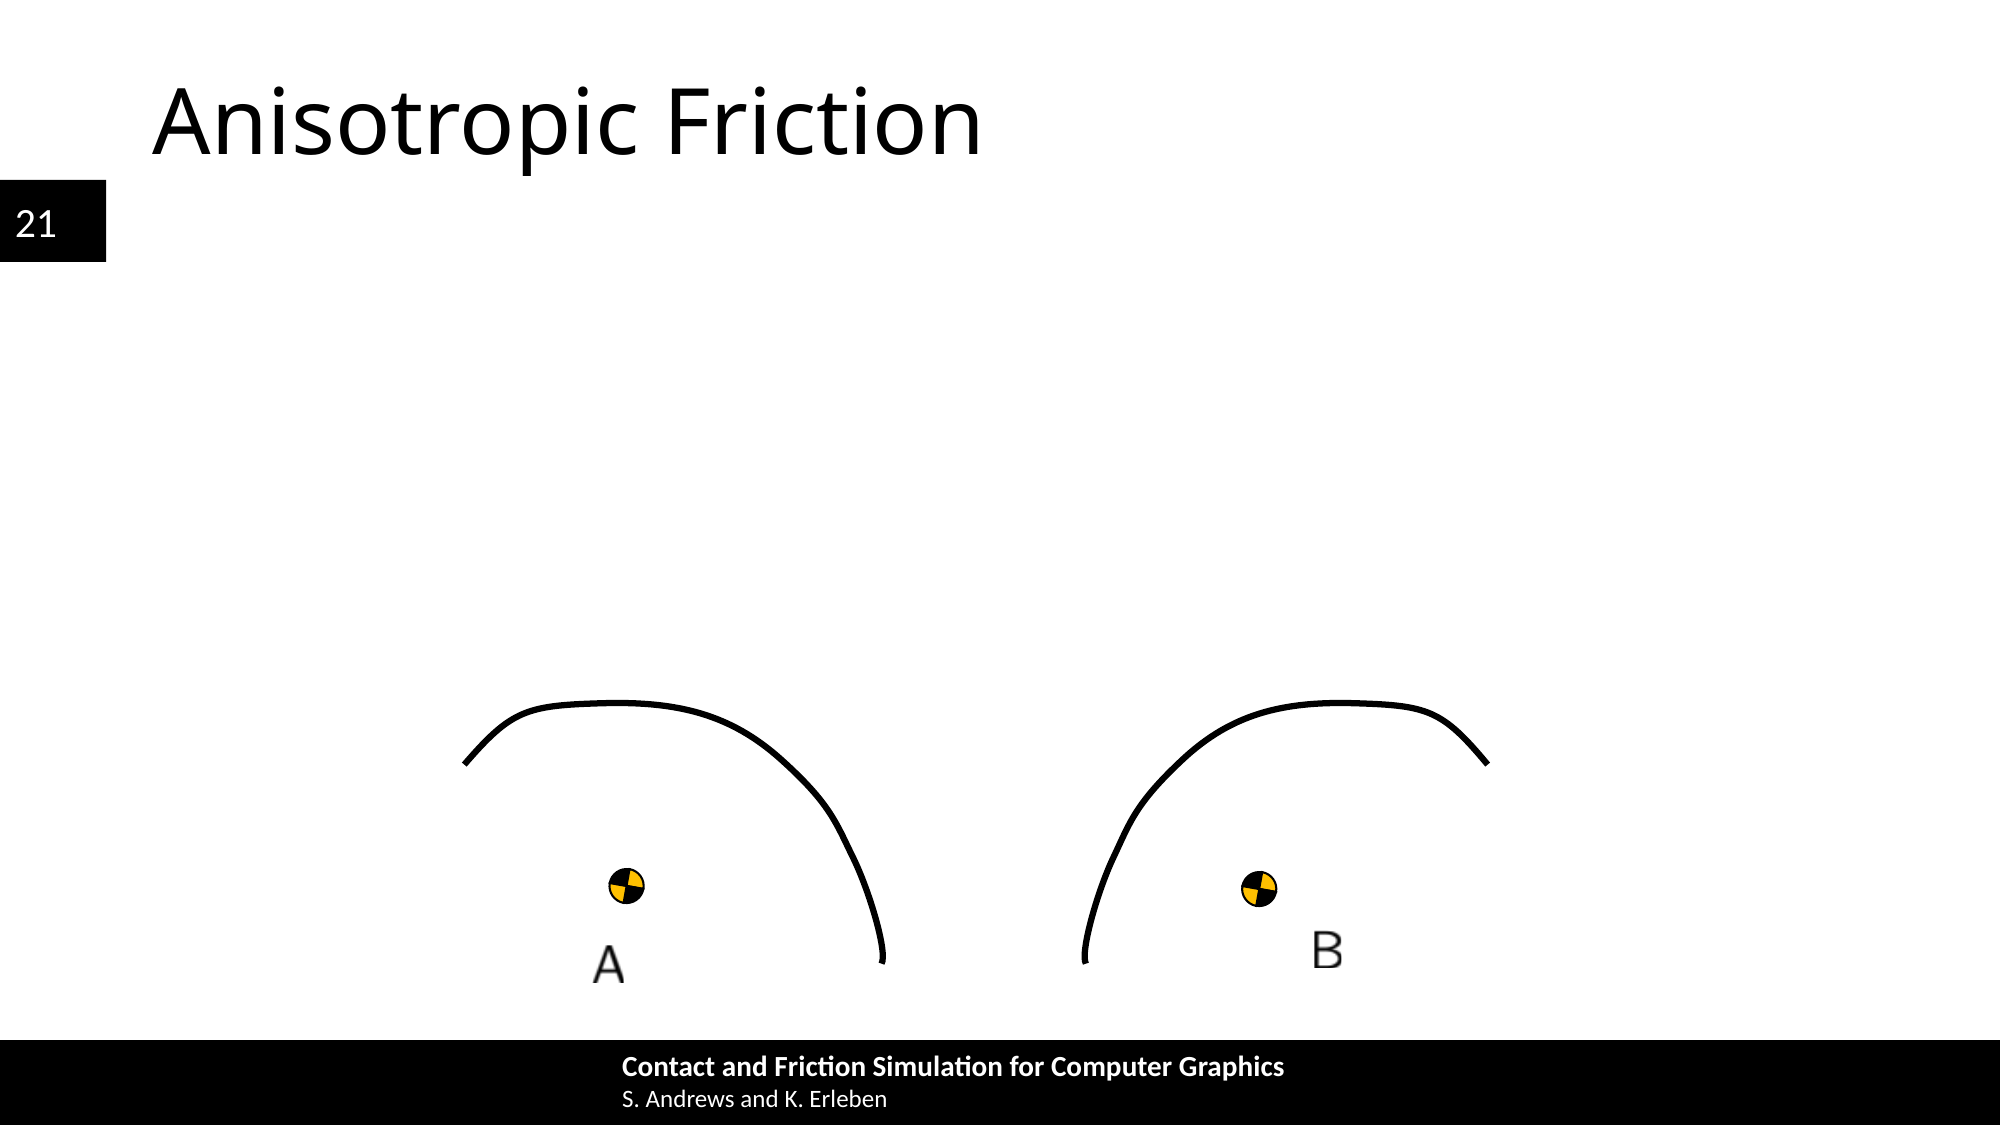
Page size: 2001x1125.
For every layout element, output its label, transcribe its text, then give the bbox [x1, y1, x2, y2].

title Anisotropic Friction [137, 59, 1863, 190]
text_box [609, 868, 644, 904]
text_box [1242, 871, 1277, 907]
picture [1314, 930, 1342, 968]
picture [592, 944, 624, 983]
text_box <<<<<<<< [1083, 701, 1489, 965]
text_box <<<<<<<< [463, 701, 884, 965]
